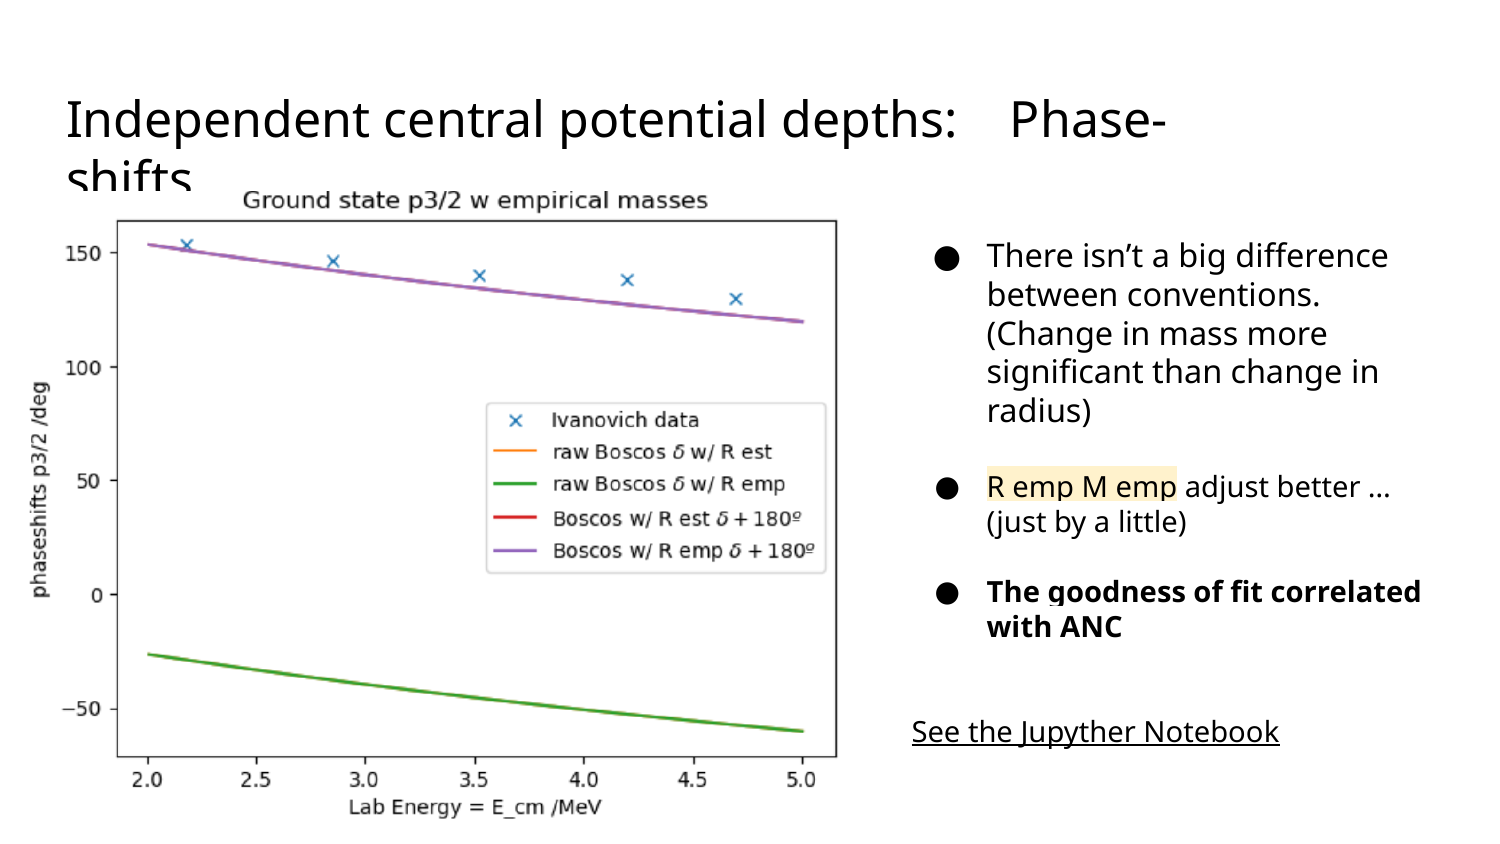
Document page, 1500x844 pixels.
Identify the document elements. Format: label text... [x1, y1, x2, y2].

picture [24, 191, 846, 819]
text_box Independent central potential depths: Phase-shifts [51, 72, 1245, 167]
text_box There isn’t a big difference between conventions. (Change in mass more significant than change in radius) R emp M emp adjust better … (just by a little) The goodness of fit correlated with ANC See the Jupyther Notebook [894, 218, 1465, 765]
